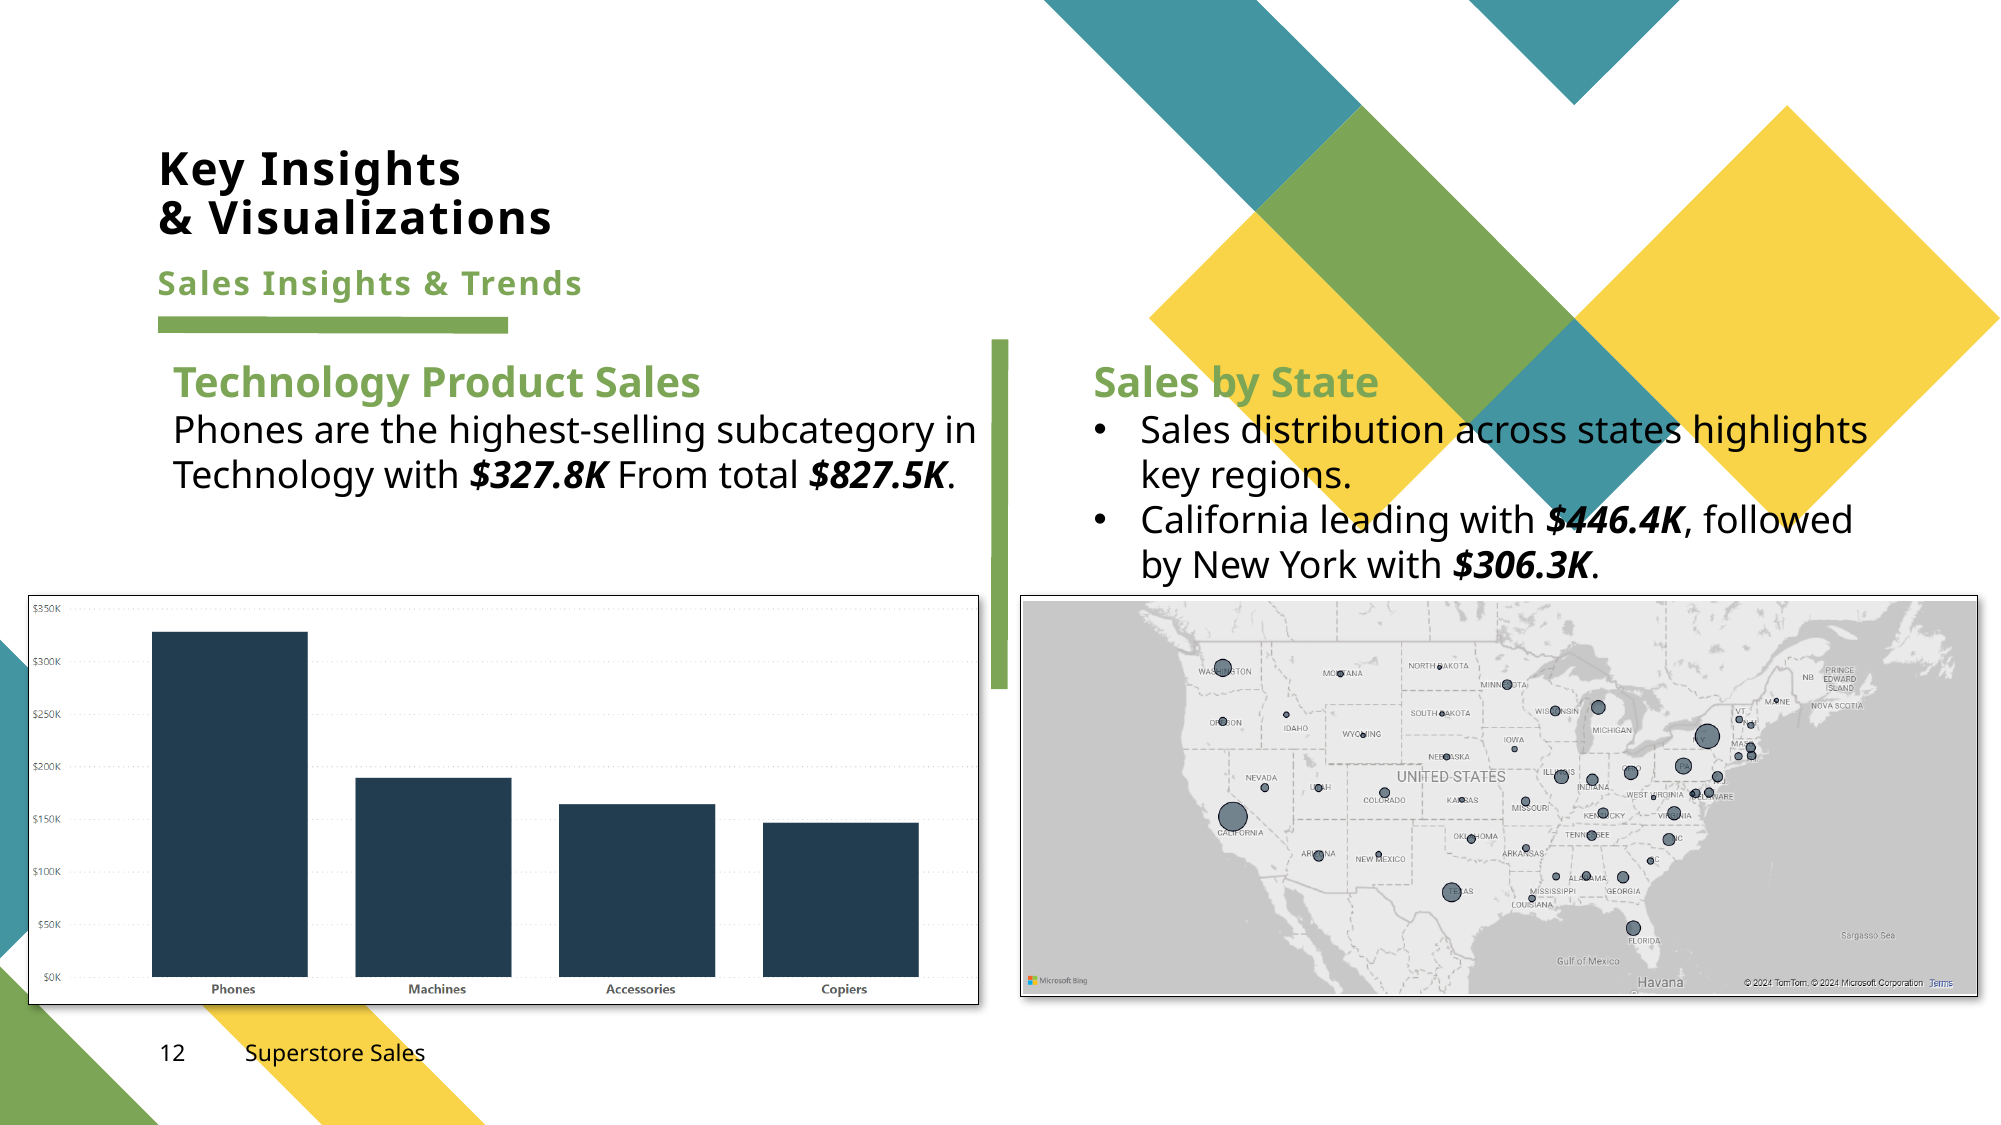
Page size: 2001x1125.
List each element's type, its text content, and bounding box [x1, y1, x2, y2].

text_box Sales Insights & Trends [157, 246, 675, 303]
picture [28, 595, 979, 1005]
title Key Insights & Visualizations [158, 144, 1394, 245]
picture [1020, 595, 1978, 997]
text_box Sales by State Sales distribution across states highlights key regions. California leading with $446.4K, followed by New York with $306.3K. [1078, 348, 1920, 593]
slide_number 12 [159, 1038, 245, 1080]
text_box Technology Product Sales Phones are the highest-selling subcategory in Technology with $327.8K From total $827.5K. [158, 348, 991, 503]
footer Superstore Sales [245, 1038, 491, 1080]
